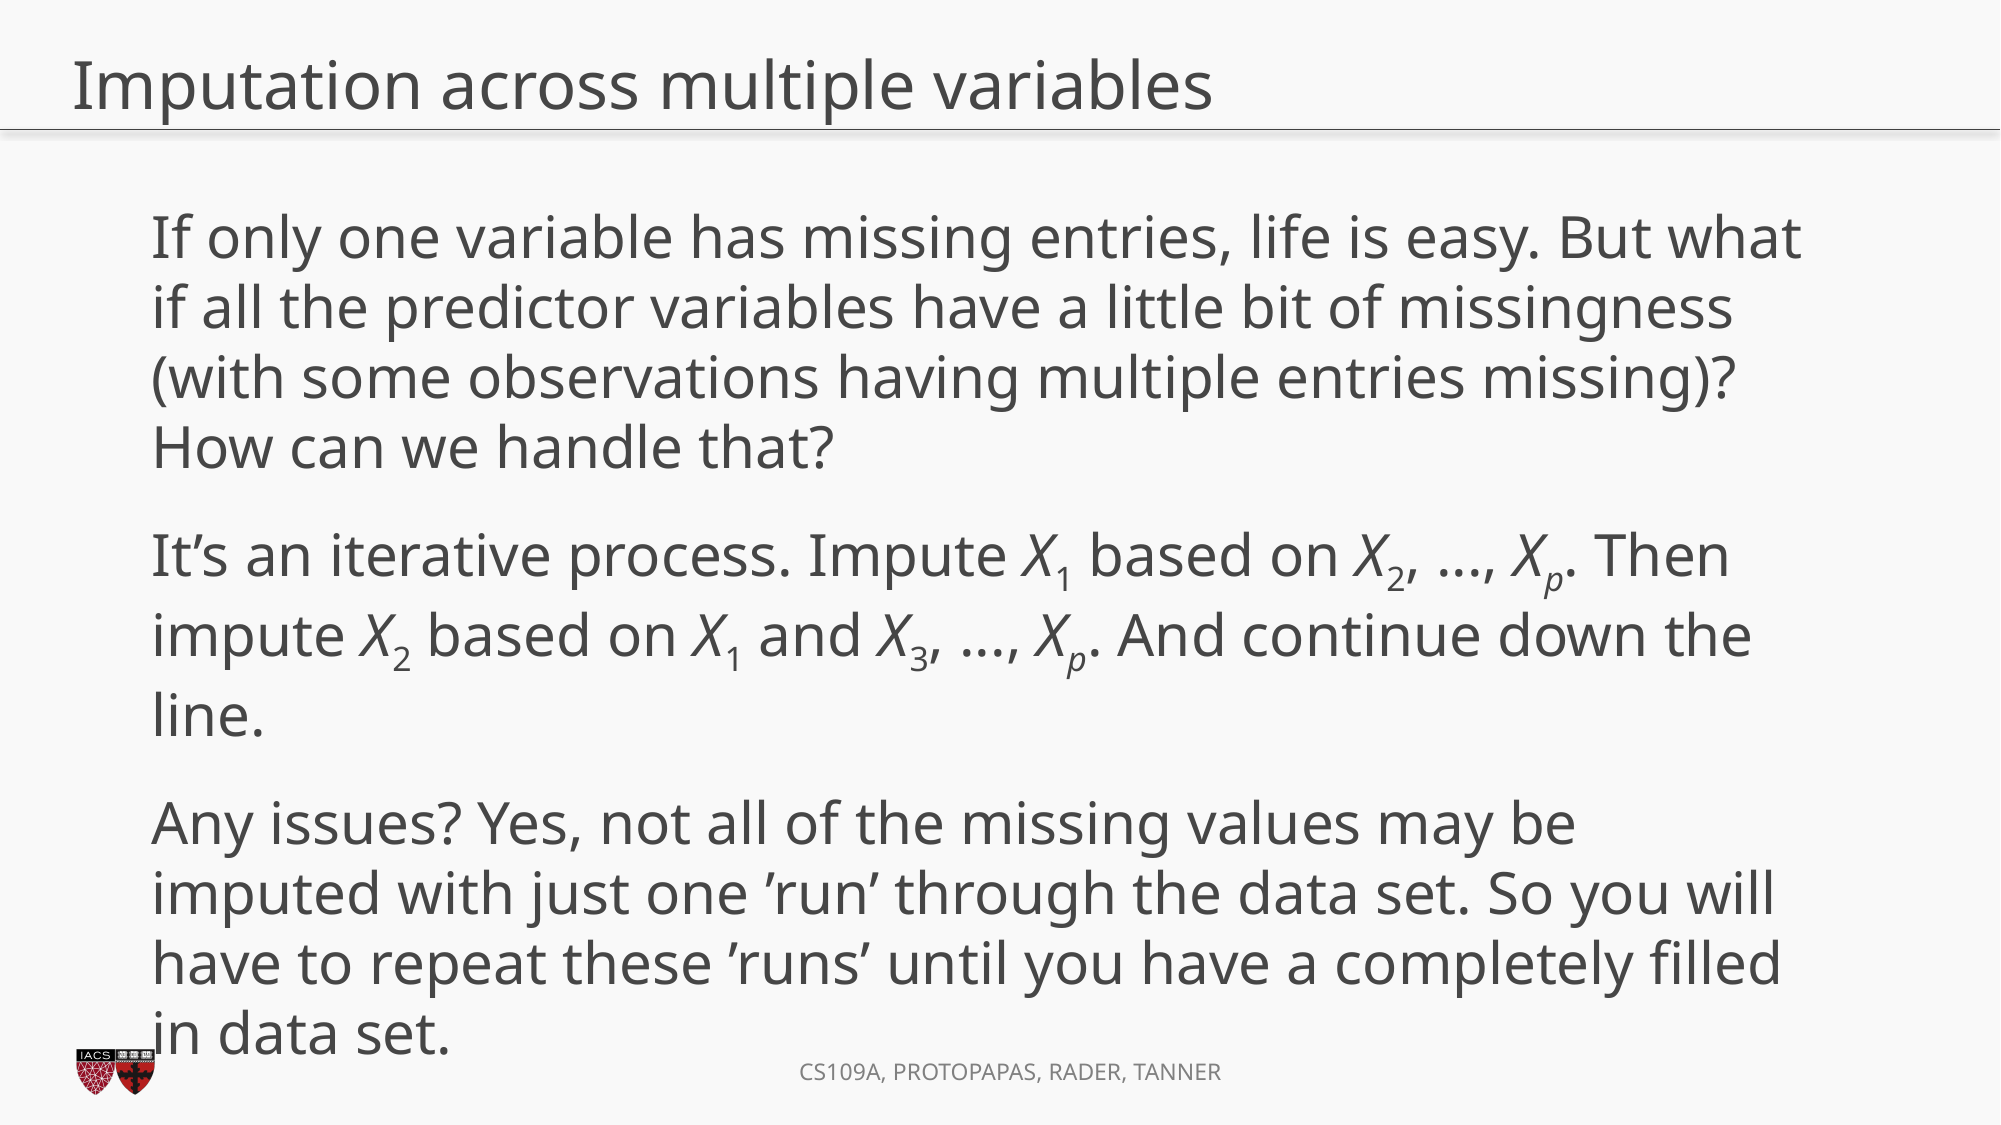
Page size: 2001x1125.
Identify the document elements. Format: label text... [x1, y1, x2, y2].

picture [75, 1049, 155, 1095]
list If only one variable has missing entries, life is easy. But what if all the predictor variables have a little bit of missingness (with some observations having multiple entries missing)? How can we handle that? It’s an iterative process. Impute X1 based on X2, ..., Xp. Then impute X2 based on X1 and X3, ..., Xp. And continue down the line. Any issues? Yes, not all of the missing values may be imputed with just one ’run’ through the data set. So you will have to repeat these ’runs’ until you have a completely filled in data set. [136, 193, 1831, 1075]
title Imputation across multiple variables [57, 35, 1943, 162]
